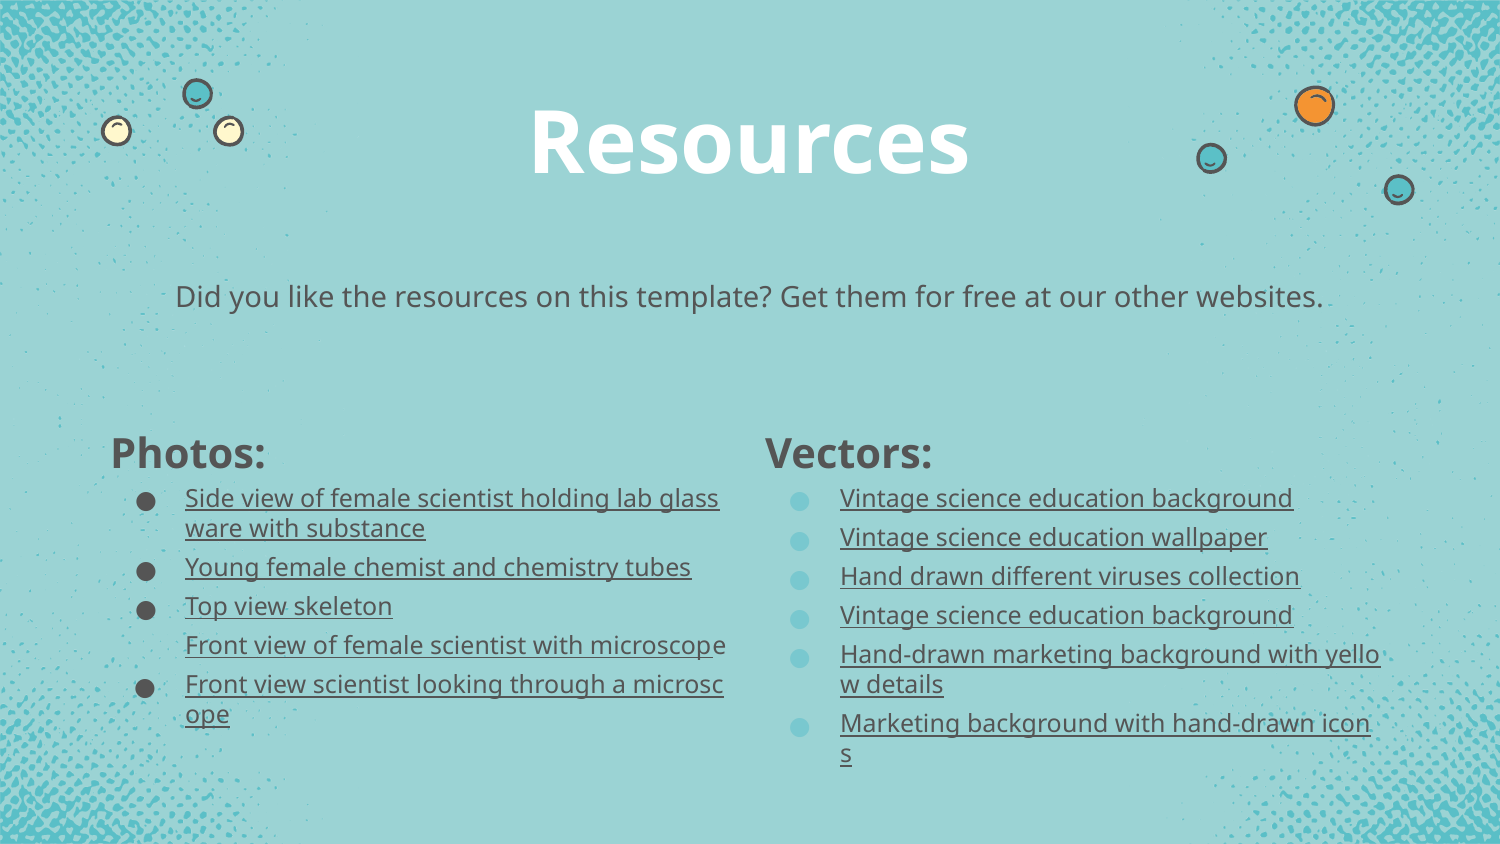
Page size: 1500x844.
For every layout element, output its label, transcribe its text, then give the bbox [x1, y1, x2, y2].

list Vectors: Vintage science education background Vintage science education wallpaper Hand drawn different viruses collection Vintage science education background Hand-drawn marketing background with yellow details Marketing background with hand-drawn icons [750, 387, 1405, 758]
title Resources [100, 91, 1399, 185]
list Photos: Side view of female scientist holding lab glassware with substance Young female chemist and chemistry tubes Top view skeleton Front view of female scientist with microscope Front view scientist looking through a microscope [95, 387, 750, 759]
picture [0, 0, 1500, 844]
list Did you like the resources on this template? Get them for free at our other websites. [100, 258, 1400, 318]
